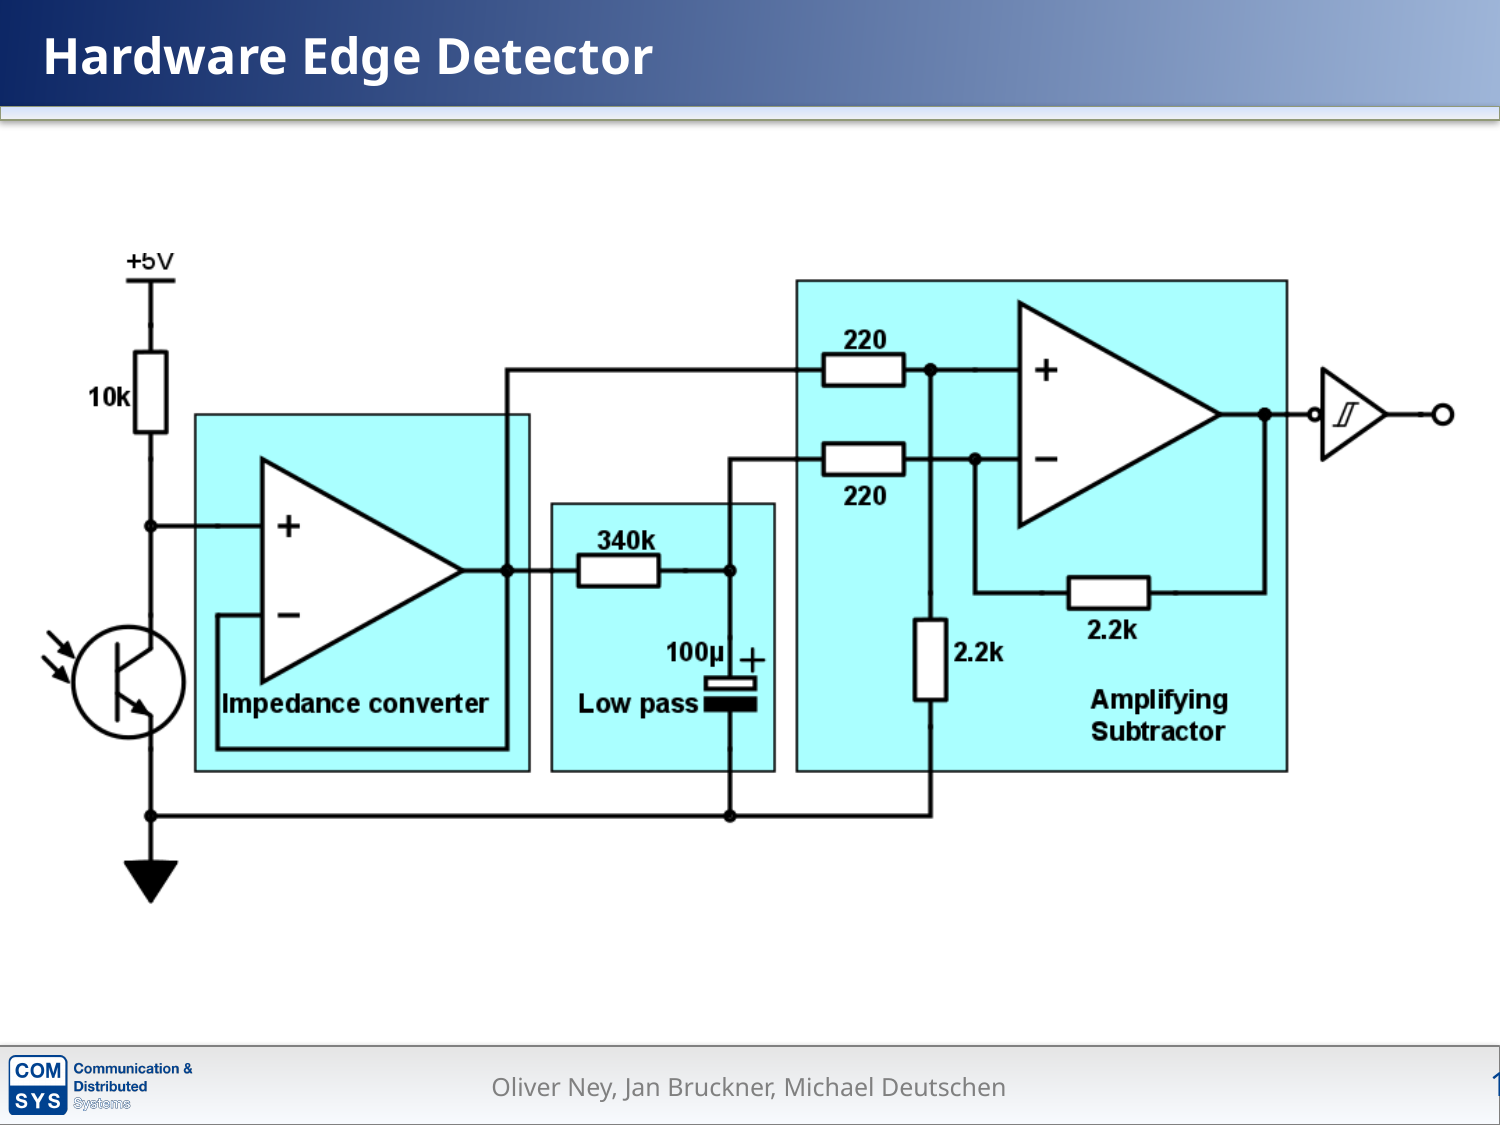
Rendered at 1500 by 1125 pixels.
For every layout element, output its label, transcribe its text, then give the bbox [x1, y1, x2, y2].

title Hardware Edge Detector [27, 16, 1464, 92]
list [33, 253, 1471, 911]
